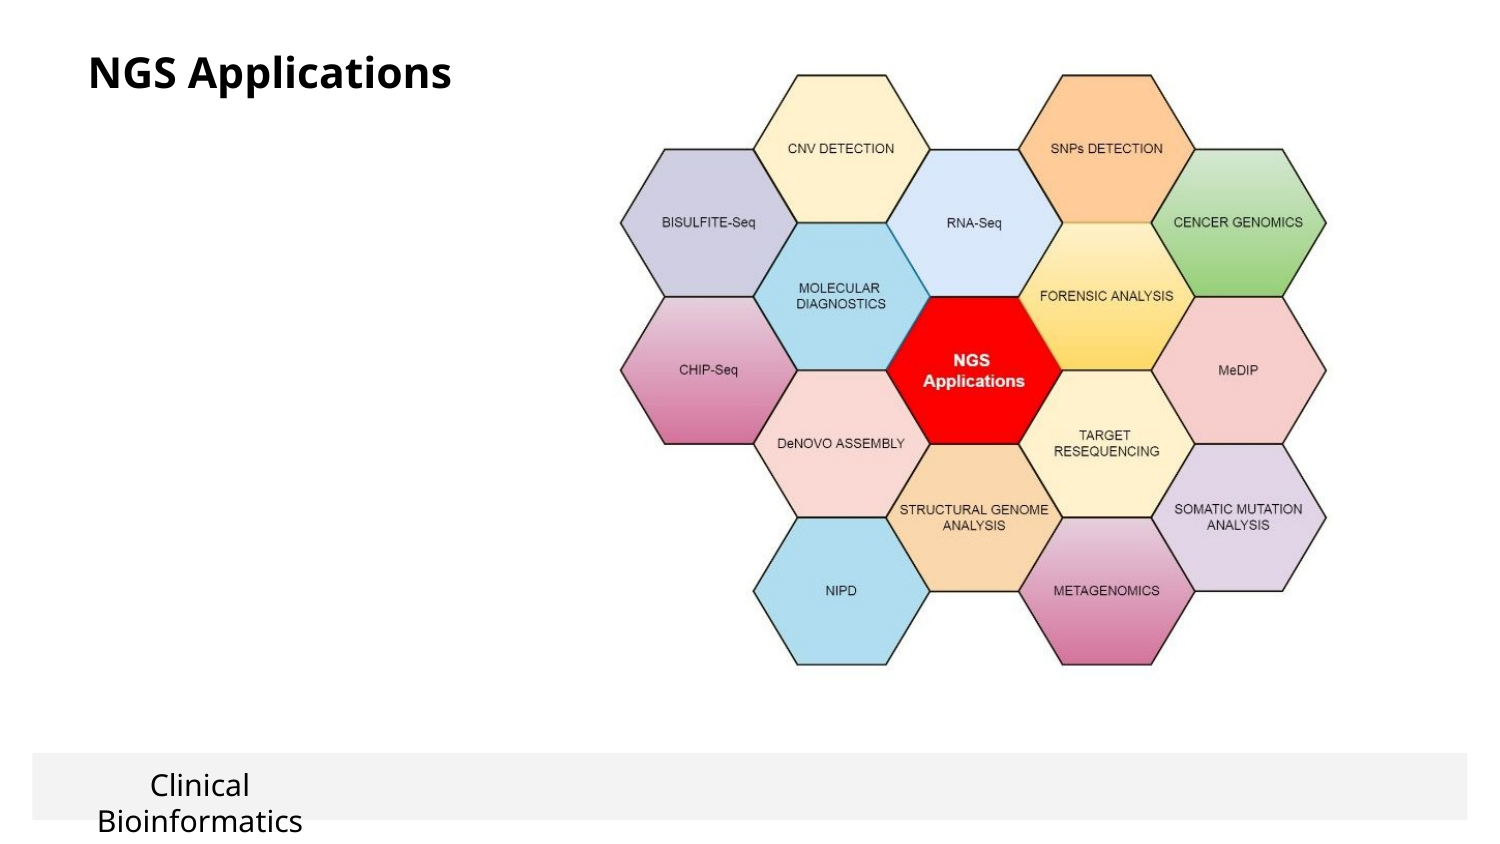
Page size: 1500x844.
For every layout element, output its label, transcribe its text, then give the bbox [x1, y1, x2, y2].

picture [613, 65, 1335, 680]
text_box [32, 752, 1468, 821]
footer Clinical Bioinformatics [44, 763, 354, 844]
title NGS Applications [85, 43, 457, 188]
